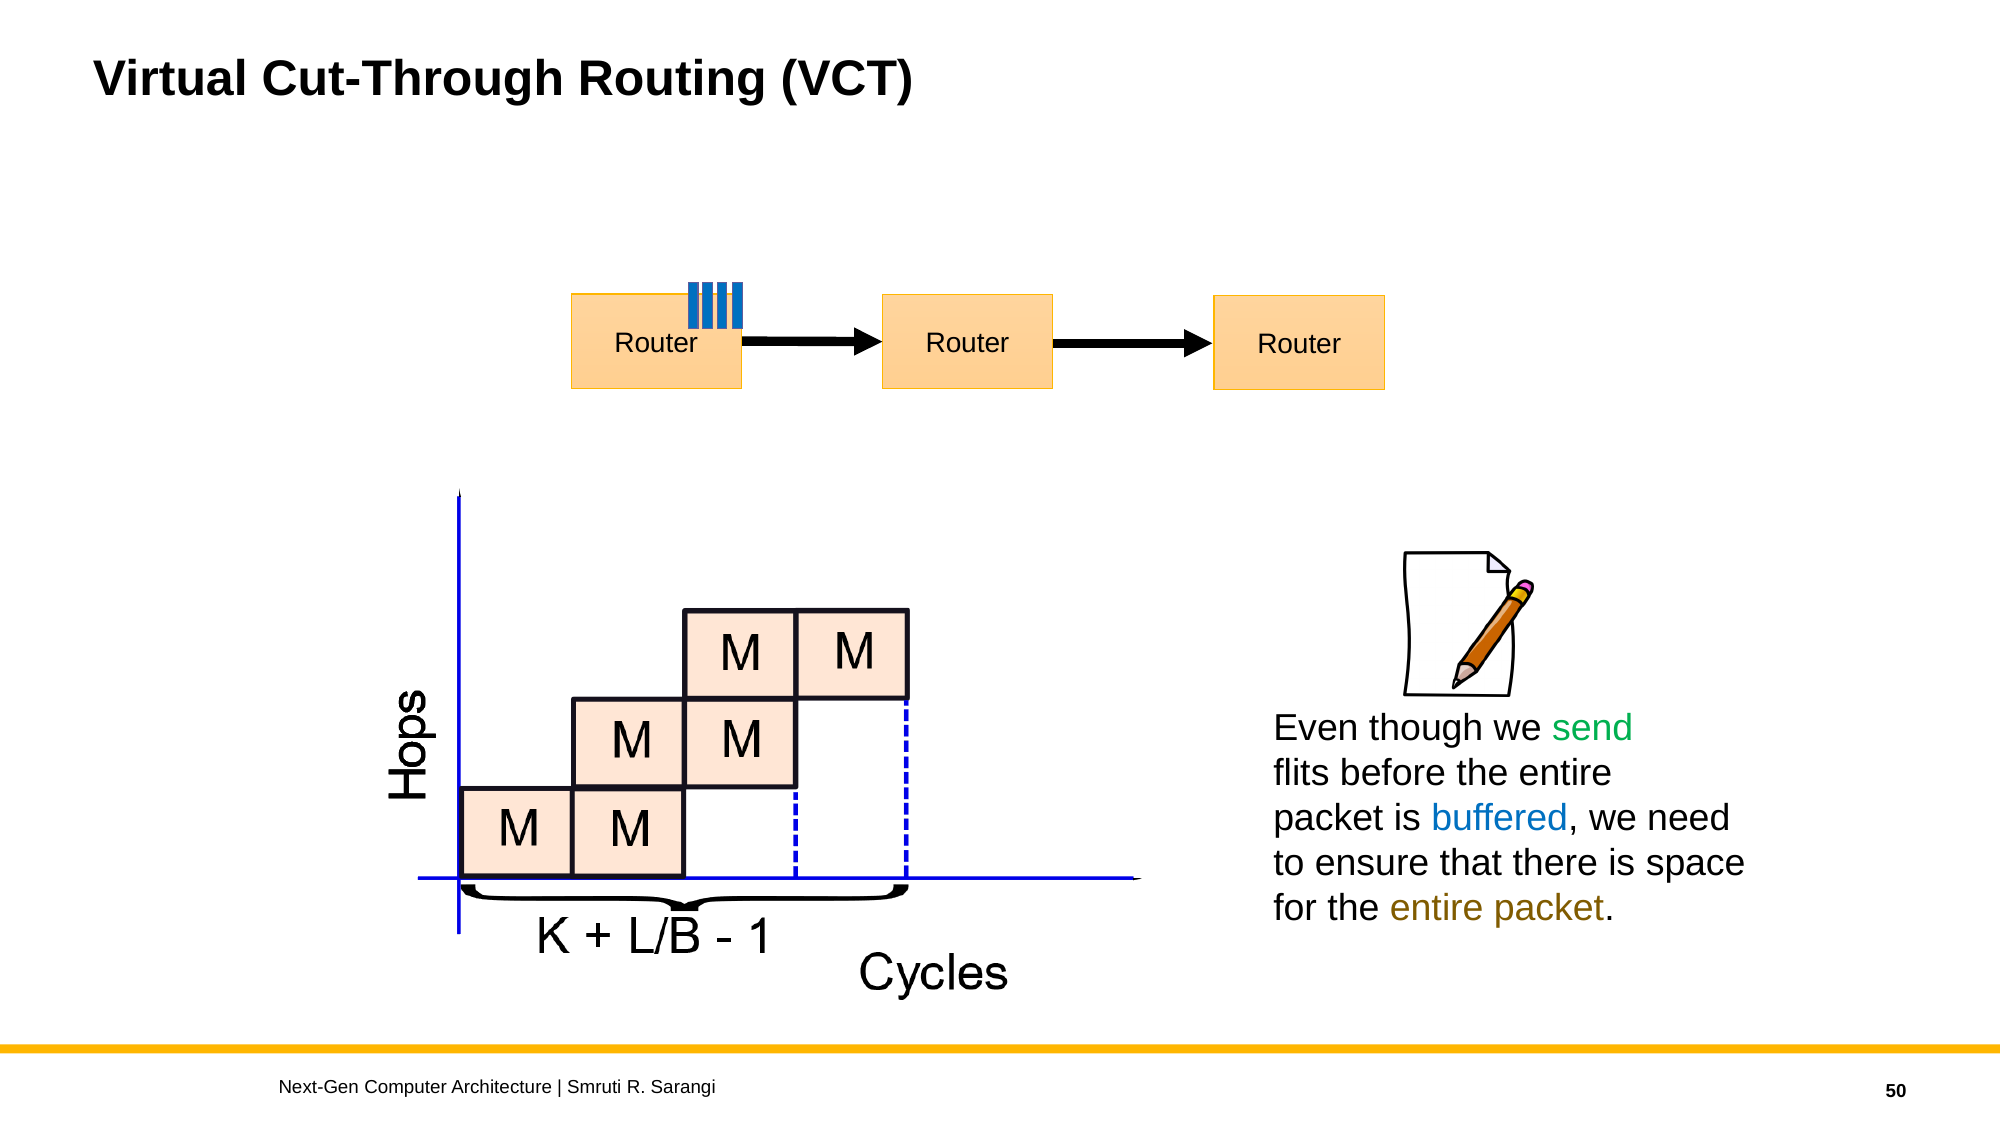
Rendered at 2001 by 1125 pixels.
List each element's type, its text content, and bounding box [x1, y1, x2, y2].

text_box Router [1213, 295, 1385, 390]
text_box [717, 282, 727, 329]
footer Next-Gen Computer Architecture | Smruti R. Sarangi [263, 1067, 1464, 1105]
text_box Router [882, 294, 1053, 389]
slide_number 50 [1711, 1071, 1922, 1109]
picture [387, 486, 1143, 1001]
picture [1403, 551, 1534, 697]
text_box [732, 282, 743, 329]
text_box [688, 282, 699, 329]
text_box Router [571, 293, 742, 389]
title Virtual Cut-Through Routing (VCT) [78, 45, 1578, 180]
text_box Even though we send flits before the entire packet is buffered, we need to ensure that there is space for the entire packet. [1258, 695, 1761, 936]
text_box [702, 282, 713, 329]
